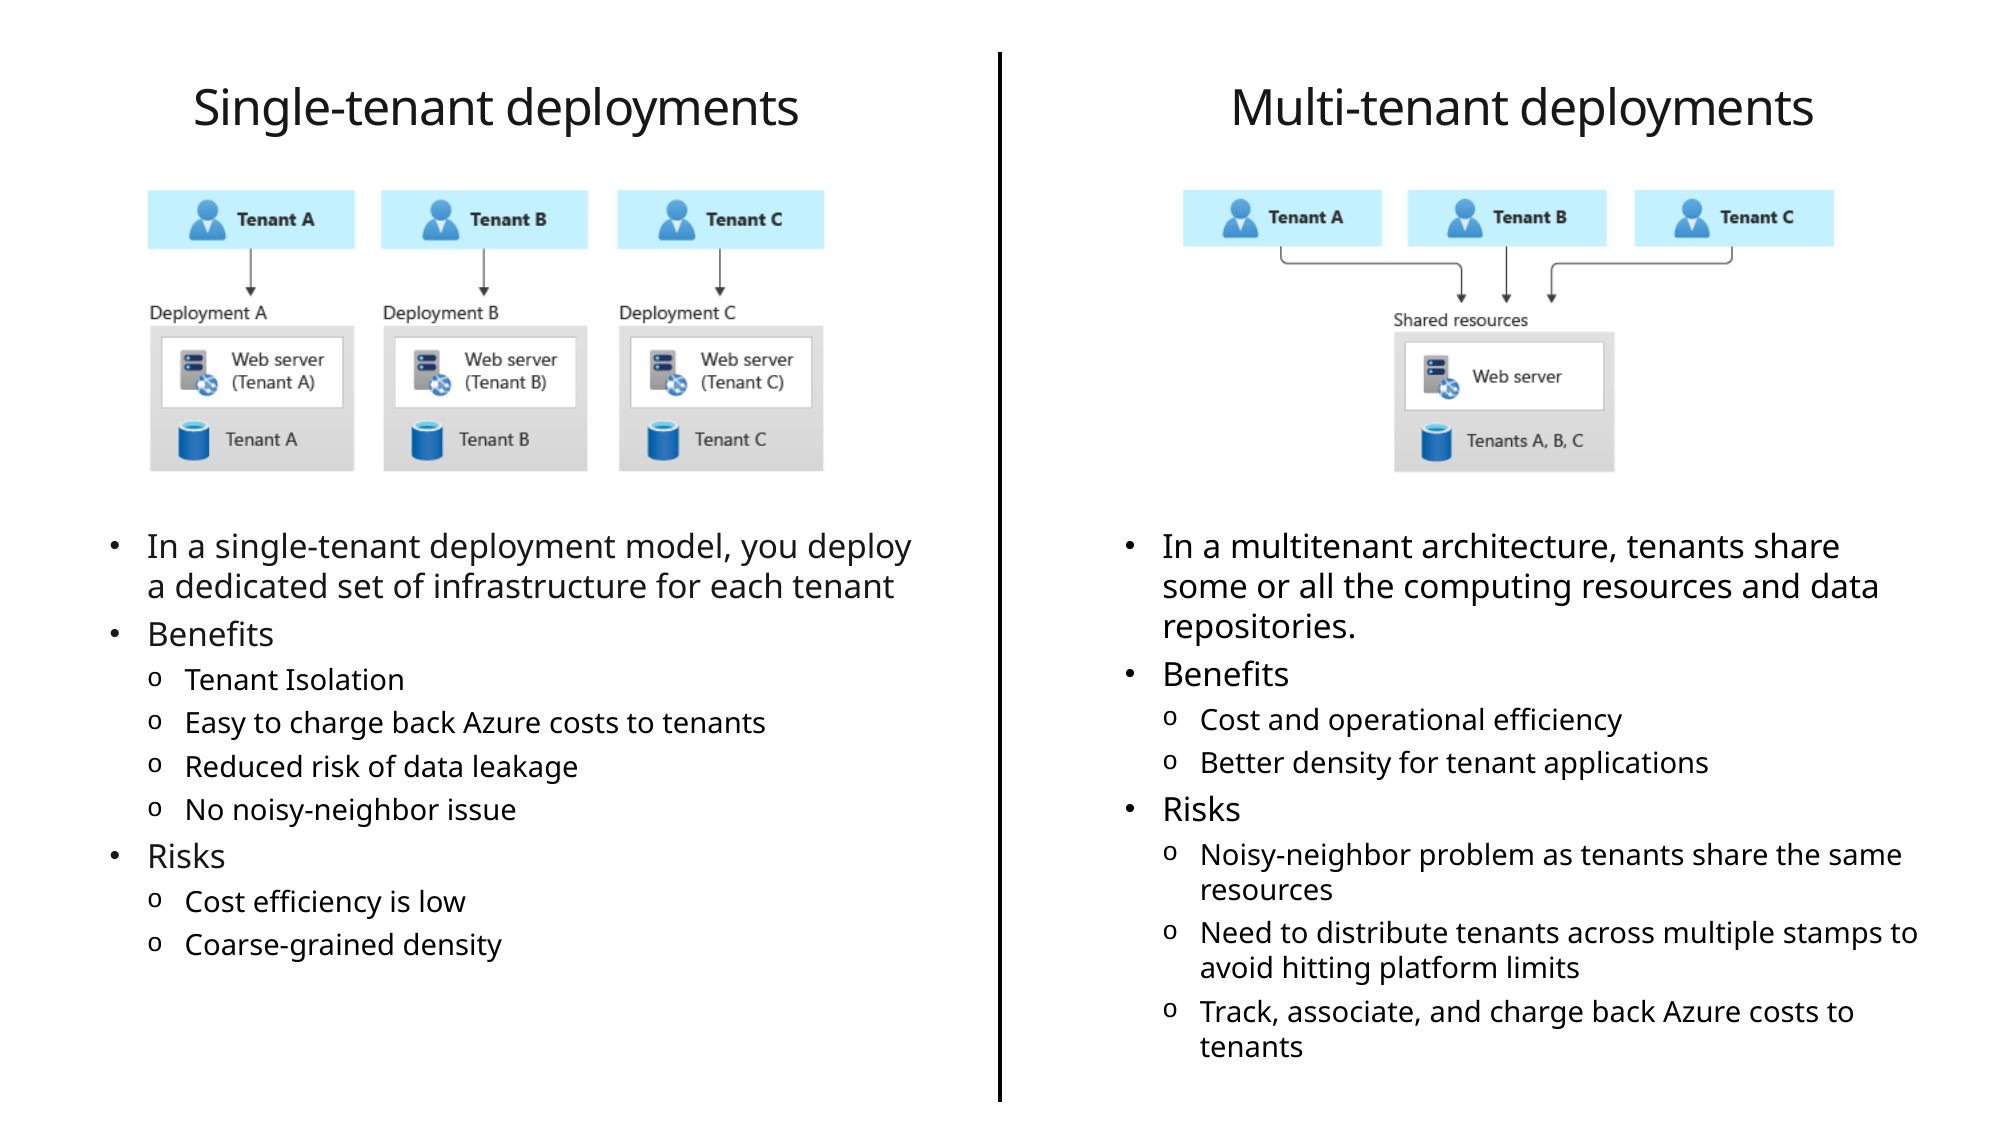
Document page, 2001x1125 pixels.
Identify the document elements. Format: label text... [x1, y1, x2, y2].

list In a single-tenant deployment model, you deploy a dedicated set of infrastructure for each tenant Benefits Tenant Isolation Easy to charge back Azure costs to tenants Reduced risk of data leakage No noisy-neighbor issue Risks Cost efficiency is low Coarse-grained density [109, 525, 917, 966]
picture [1182, 190, 1835, 474]
text_box In a multitenant architecture, tenants share some or all the computing resources and data repositories. Benefits Cost and operational efficiency Better density for tenant applications Risks Noisy-neighbor problem as tenants share the same resources Need to distribute tenants across multiple stamps to avoid hitting platform limits Track, associate, and charge back Azure costs to tenants [1124, 524, 1922, 1107]
picture [148, 190, 826, 474]
title Single-tenant deployments [193, 75, 817, 136]
text_box Multi-tenant deployments [1230, 74, 1854, 136]
